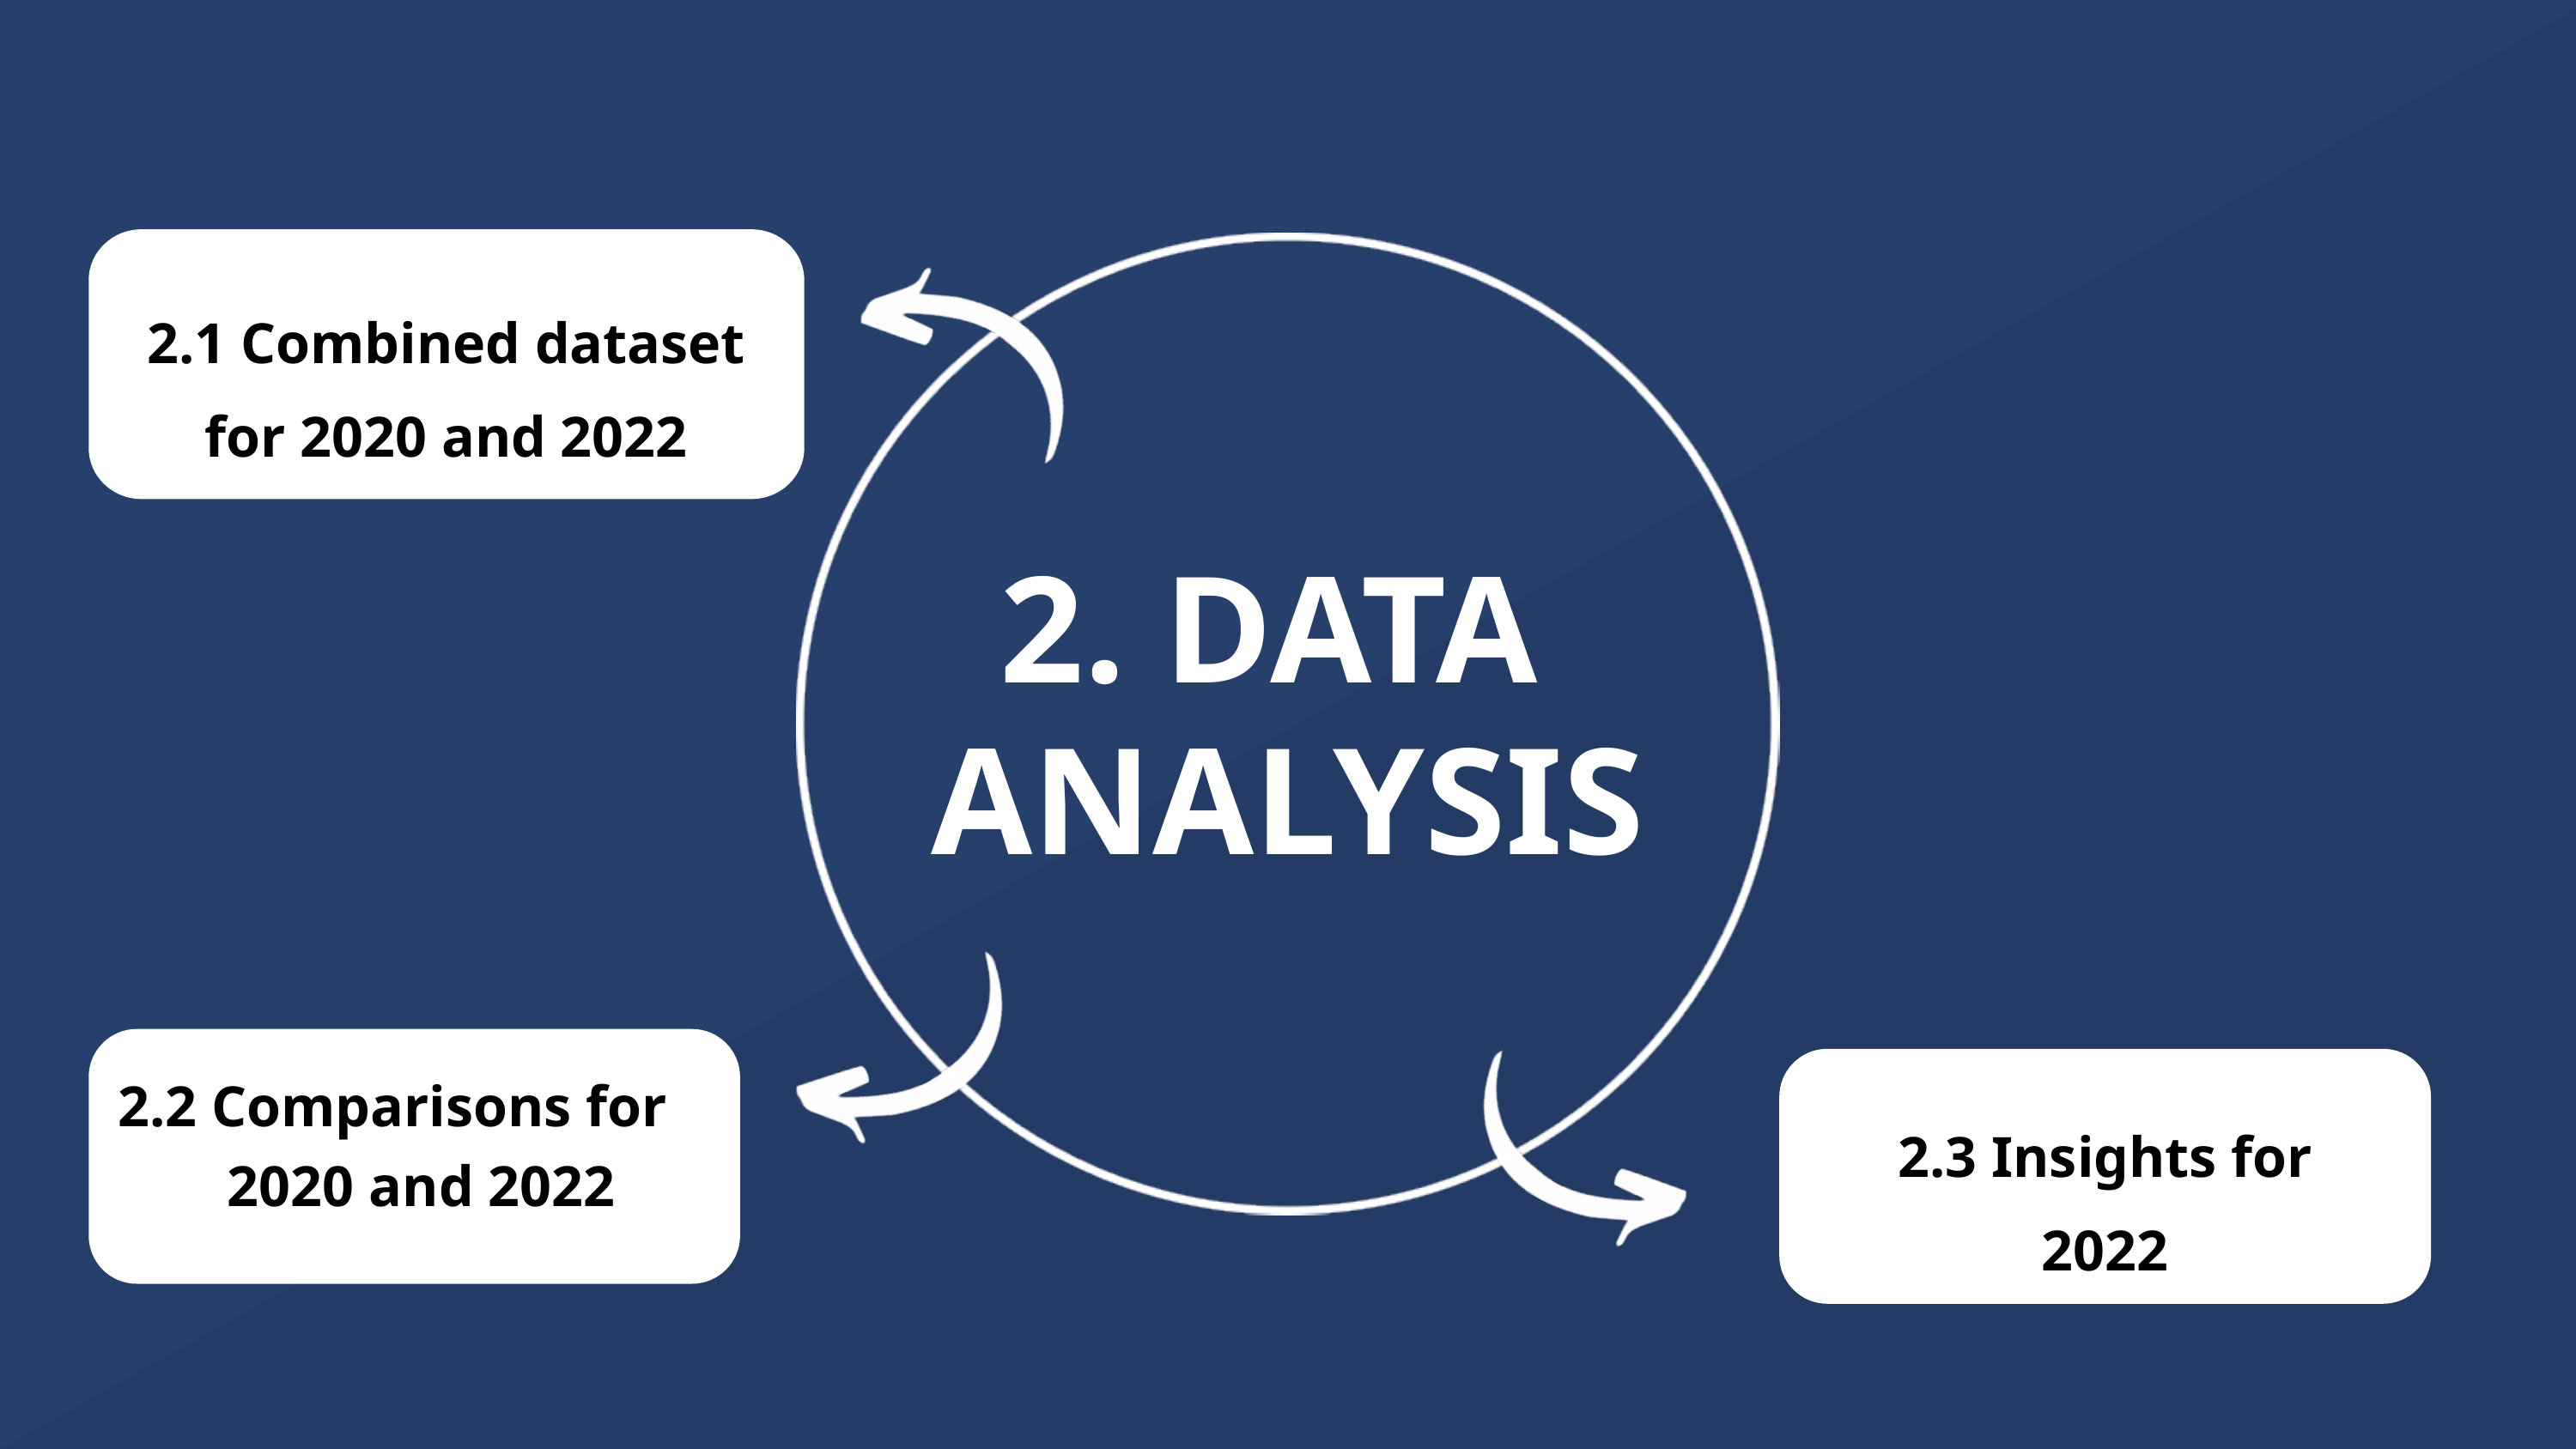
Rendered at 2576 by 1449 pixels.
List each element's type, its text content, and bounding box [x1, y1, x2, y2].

text_box [88, 229, 792, 500]
text_box z [1, 9, 2576, 1449]
text_box [1779, 1048, 2432, 1304]
text_box 2.1 Combined dataset for 2020 and 2022 [124, 282, 769, 468]
text_box 2.2 Comparisons for 2020 and 2022 [88, 1028, 740, 1284]
picture [779, 233, 1780, 1264]
text_box 2.3 Insights for 2022 [1836, 1095, 2375, 1282]
